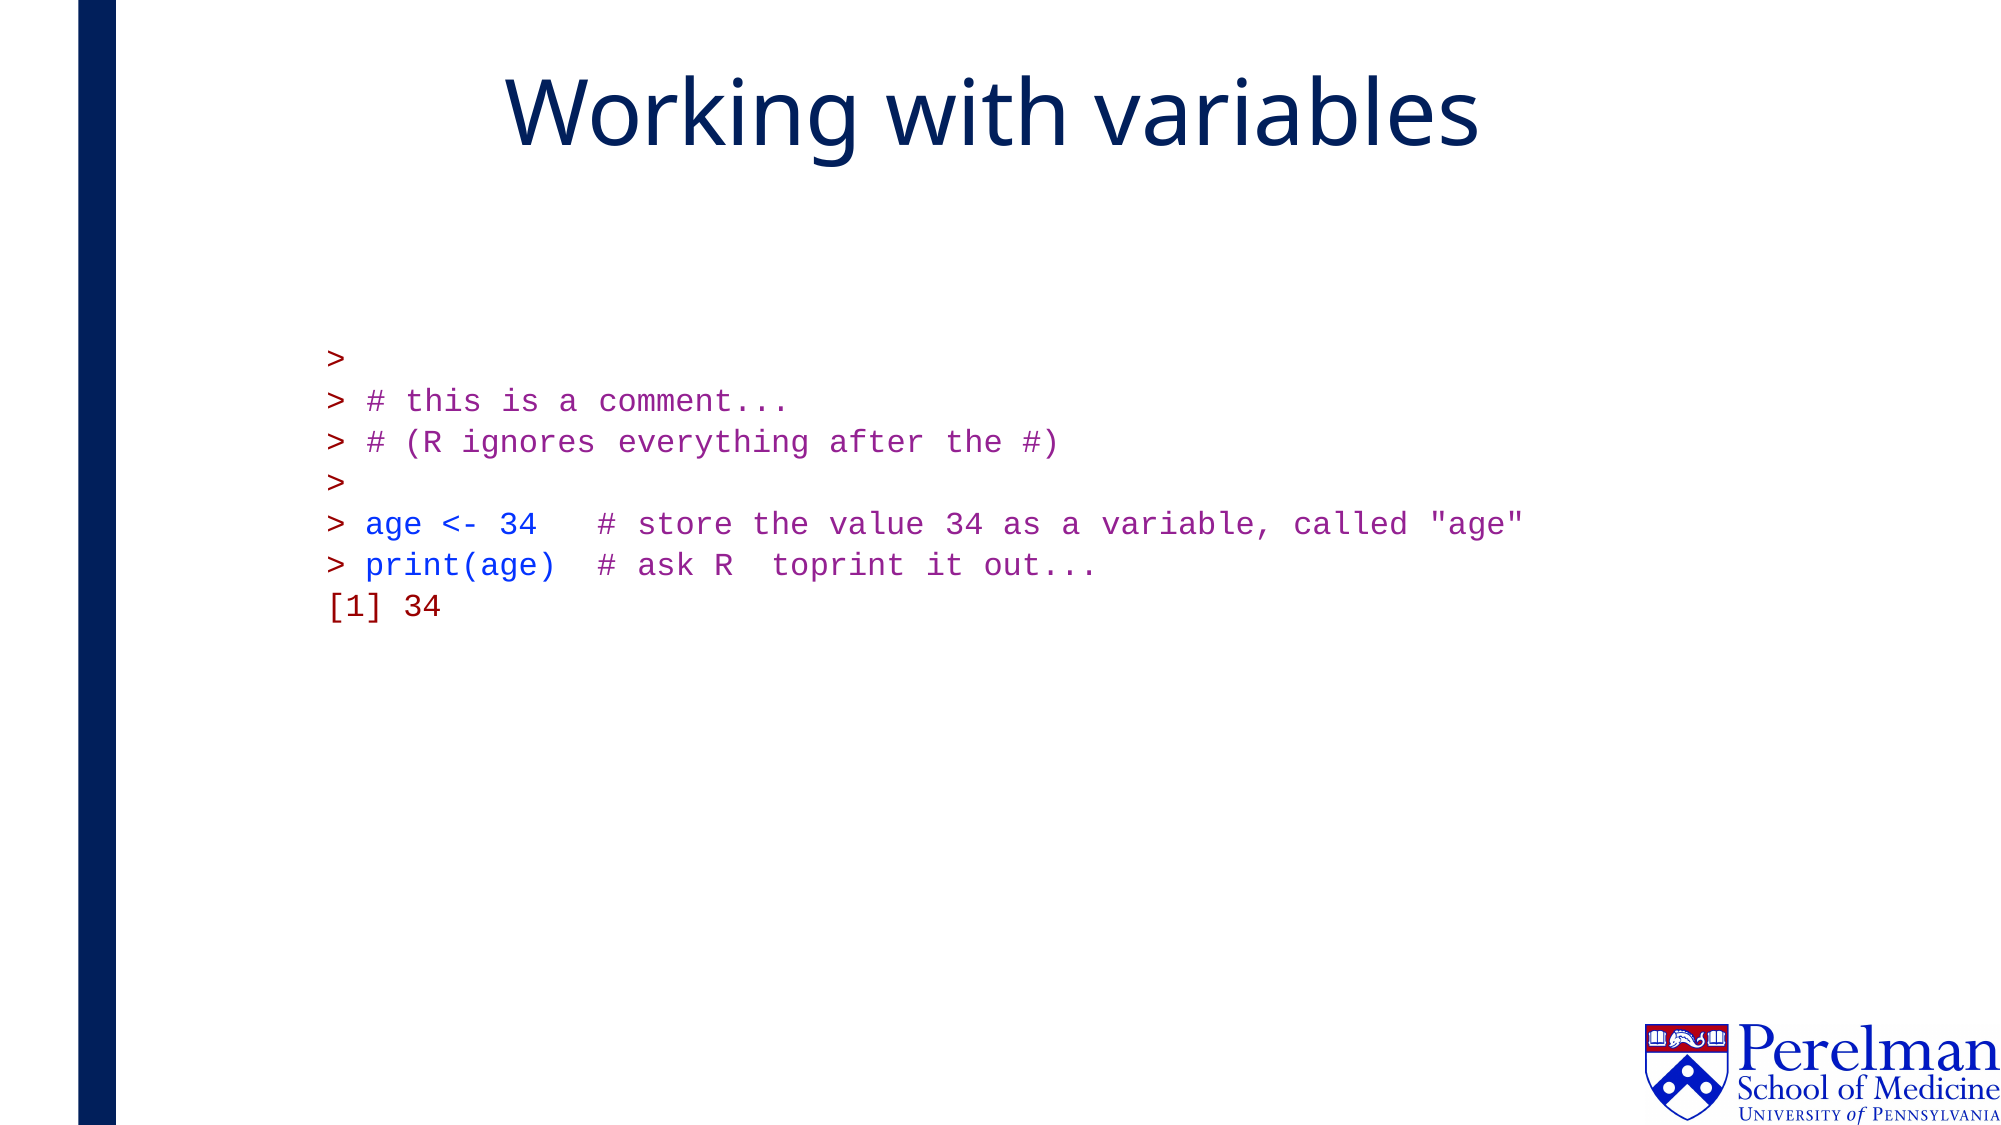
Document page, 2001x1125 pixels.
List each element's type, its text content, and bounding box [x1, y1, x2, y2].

text_box called [1291, 502, 1411, 542]
text_box > > # this is a comment... > # everything > > > [324, 336, 812, 582]
text_box the value to [750, 500, 928, 582]
picture [1645, 1024, 2000, 1125]
text_box # store # ask R [595, 502, 734, 583]
text_box the #) [943, 420, 1063, 460]
text_box print [808, 543, 908, 583]
text_box it out... [924, 543, 1102, 583]
text_box 34 as [943, 502, 1044, 542]
title Working with variables [503, 54, 1558, 243]
text_box age <- 34 print(age) [363, 500, 560, 582]
text_box [1] 34 [324, 584, 444, 624]
text_box after [827, 420, 928, 460]
text_box a variable, [1059, 502, 1276, 542]
text_box "age" [1427, 502, 1527, 542]
